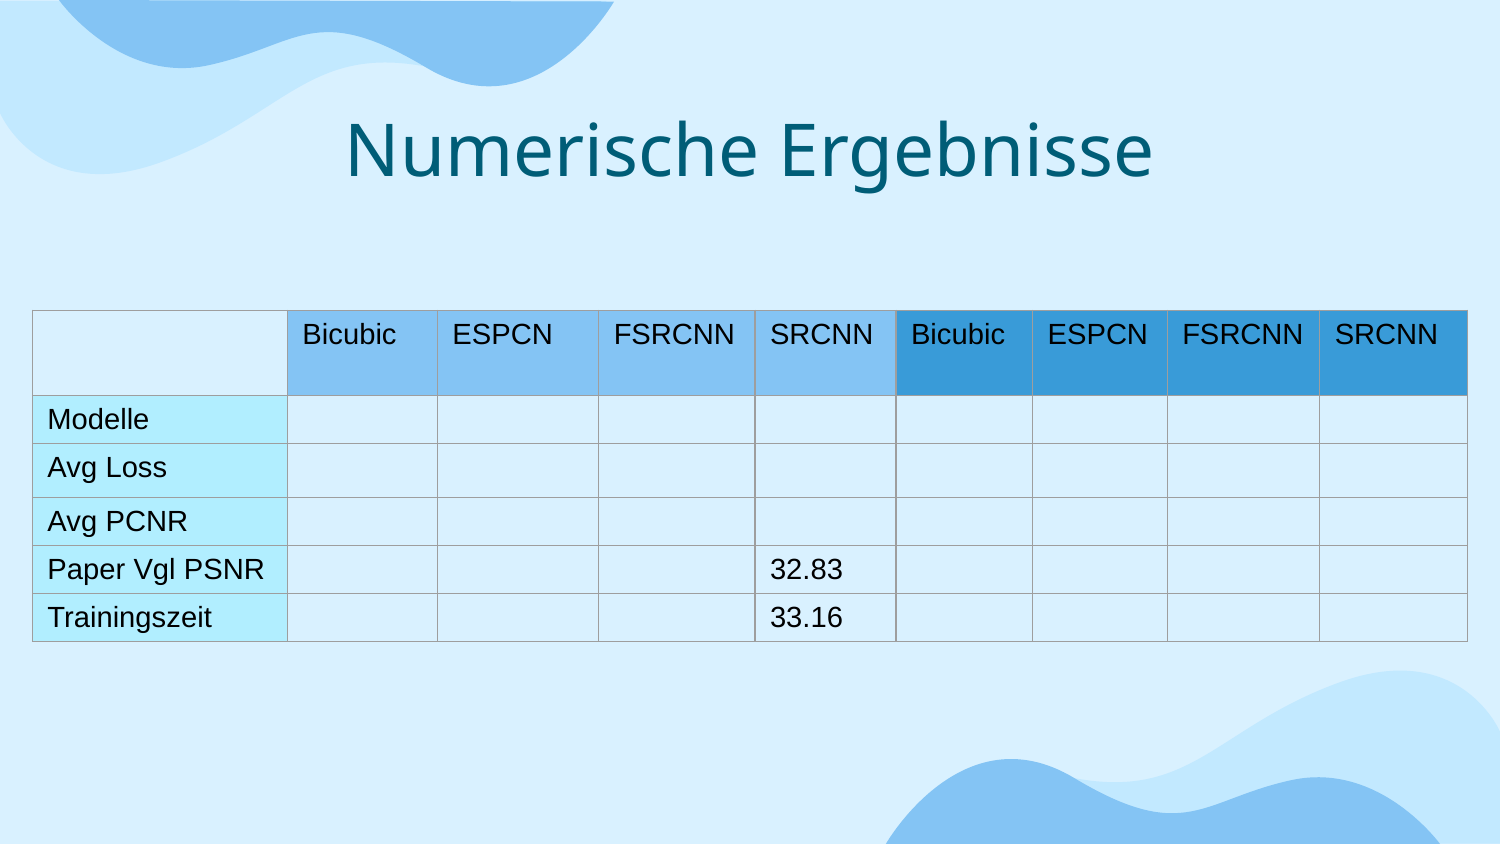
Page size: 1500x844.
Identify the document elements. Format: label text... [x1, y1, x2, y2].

table_cell [1168, 594, 1319, 641]
table_header Bicubic [897, 311, 1032, 395]
table_cell [897, 498, 1032, 545]
table_header ESPCN [1033, 311, 1167, 395]
table_cell 33.16 [756, 594, 895, 641]
table_cell [599, 546, 754, 593]
table_cell [438, 444, 598, 497]
table_cell [1033, 594, 1167, 641]
table_cell Modelle [33, 396, 287, 443]
table_header Bicubic [288, 311, 437, 395]
table_cell [1168, 546, 1319, 593]
table_cell [756, 498, 895, 545]
table_cell [1320, 594, 1467, 641]
table_cell [288, 546, 437, 593]
table_cell [599, 396, 754, 443]
table_header FSRCNN [1168, 311, 1319, 395]
table_cell [897, 444, 1032, 497]
table_cell [599, 444, 754, 497]
table_cell [1033, 396, 1167, 443]
table_cell [438, 396, 598, 443]
table_cell [1320, 444, 1467, 497]
table_cell [438, 498, 598, 545]
table_cell [1033, 498, 1167, 545]
table_cell 32.83 [756, 546, 895, 593]
table_cell [1168, 498, 1319, 545]
table_cell [756, 396, 895, 443]
table_cell [1033, 444, 1167, 497]
table_cell [288, 396, 437, 443]
table_cell [1320, 546, 1467, 593]
table_cell [897, 396, 1032, 443]
table_cell [599, 498, 754, 545]
table_header SRCNN [756, 311, 895, 395]
table_cell [438, 546, 598, 593]
table_cell [438, 594, 598, 641]
table_cell [1168, 396, 1319, 443]
table_header [33, 311, 287, 395]
table_cell Trainingszeit [33, 594, 287, 641]
table_cell [1033, 546, 1167, 593]
table_cell [288, 498, 437, 545]
table_cell [288, 594, 437, 641]
table_cell [1168, 444, 1319, 497]
table_header SRCNN [1320, 311, 1467, 395]
table_cell [897, 546, 1032, 593]
table_cell [1320, 498, 1467, 545]
table_header ESPCN [438, 311, 598, 395]
table_cell [1320, 396, 1467, 443]
table_cell [756, 444, 895, 497]
table_cell [288, 444, 437, 497]
table_cell [599, 594, 754, 641]
table_cell [897, 594, 1032, 641]
table_cell Paper Vgl PSNR [33, 546, 287, 593]
table_header FSRCNN [599, 311, 754, 395]
title Numerische Ergebnisse [118, 88, 1382, 200]
table_cell Avg PCNR [33, 498, 287, 545]
table_cell Avg Loss [33, 444, 287, 497]
